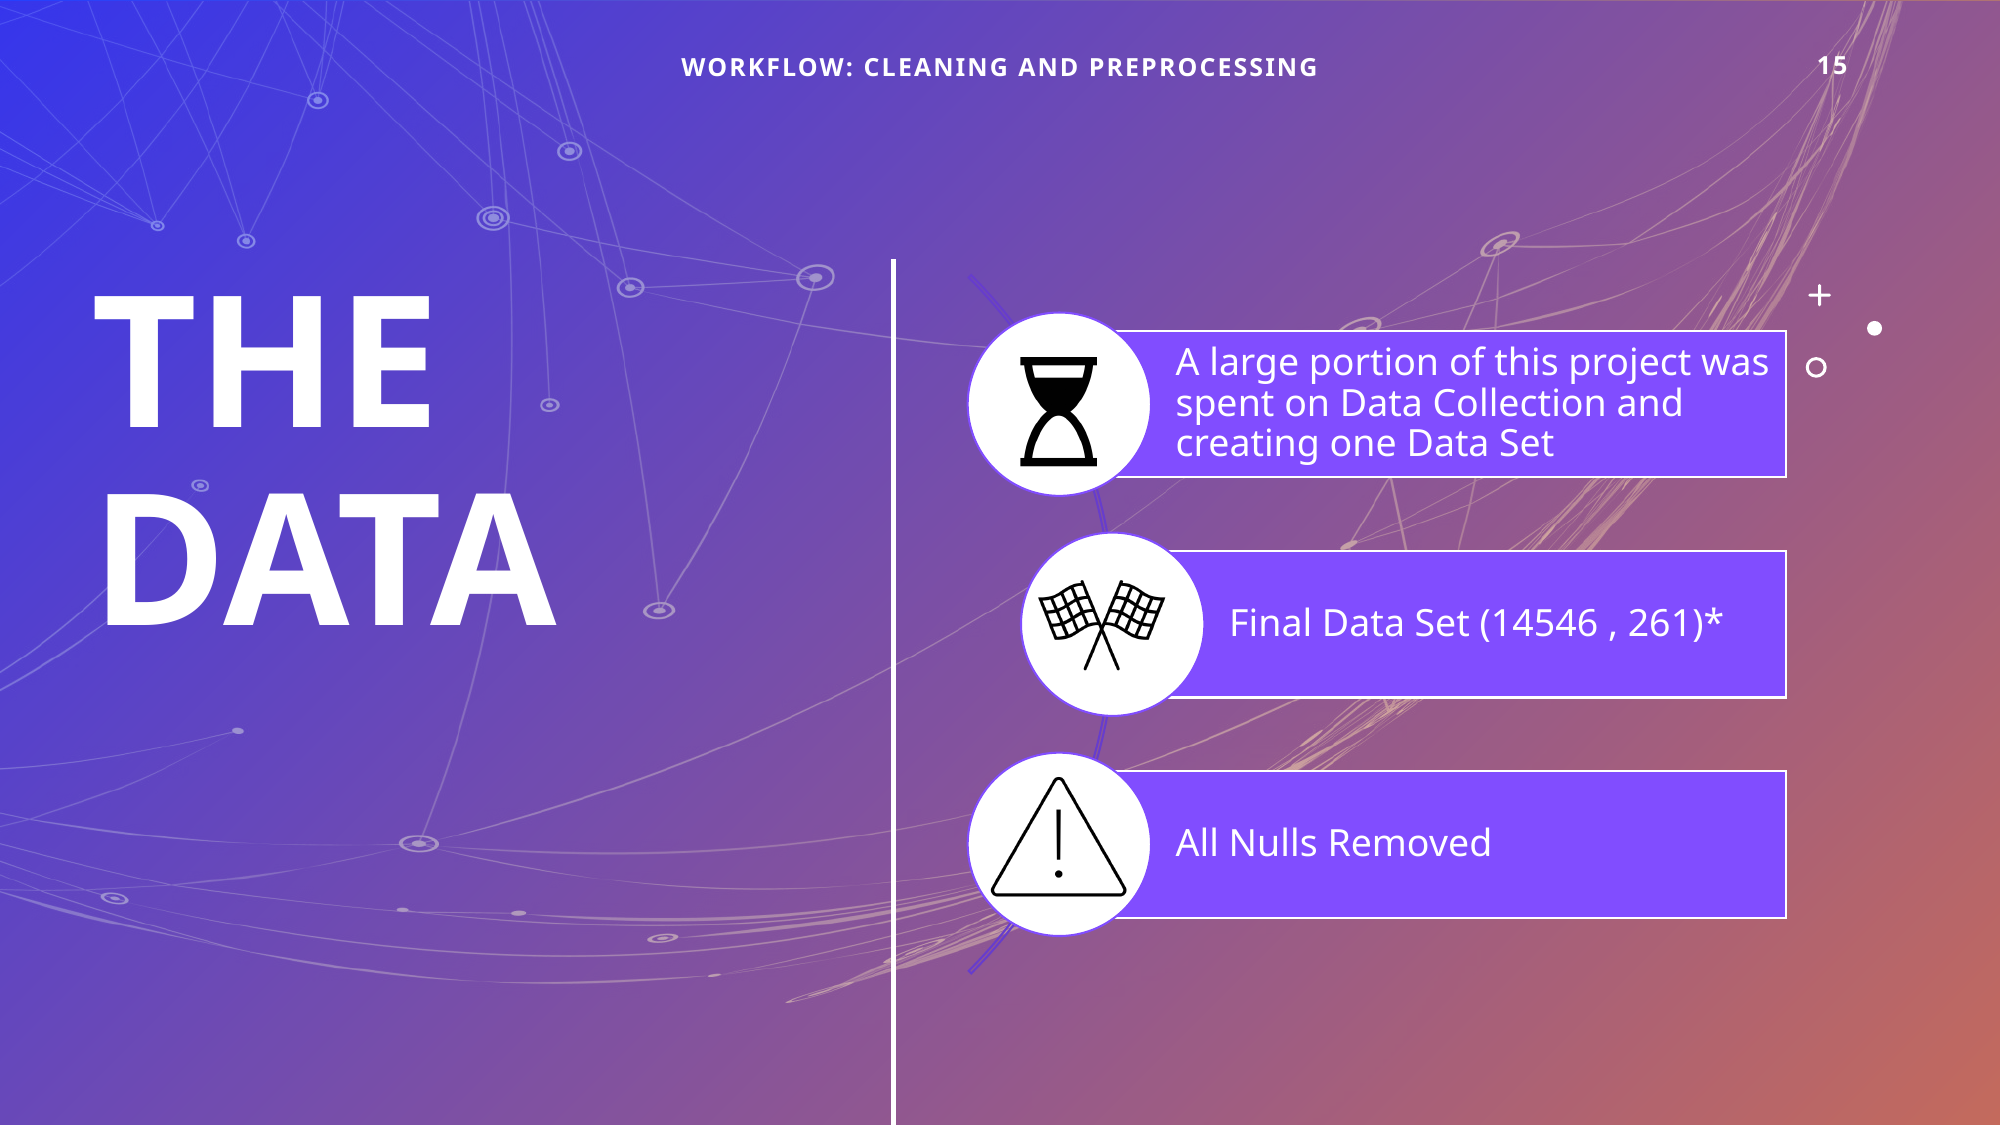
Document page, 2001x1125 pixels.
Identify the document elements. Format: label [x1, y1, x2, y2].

text_box [957, 257, 1797, 992]
picture [0, 1, 2000, 1125]
